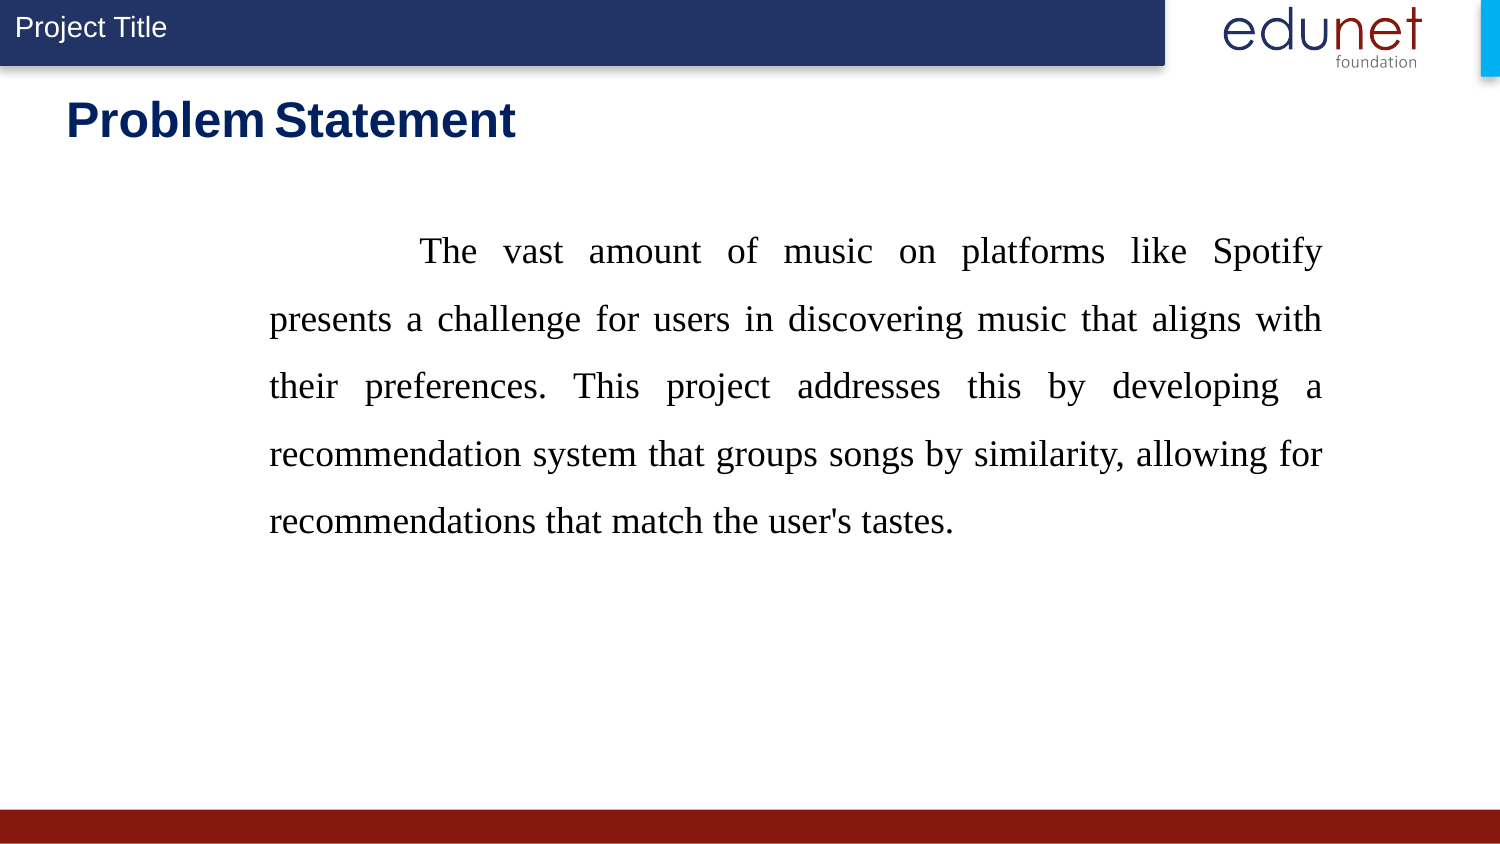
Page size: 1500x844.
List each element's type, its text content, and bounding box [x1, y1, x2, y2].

title Problem Statement [51, 72, 1449, 167]
picture [1219, 4, 1424, 72]
text_box The vast amount of music on platforms like Spotify presents a challenge for users in discovering music that aligns with their preferences. This project addresses this by developing a recommendation system that groups songs by similarity, allowing for recommendations that match the user's tastes. [179, 196, 1339, 549]
